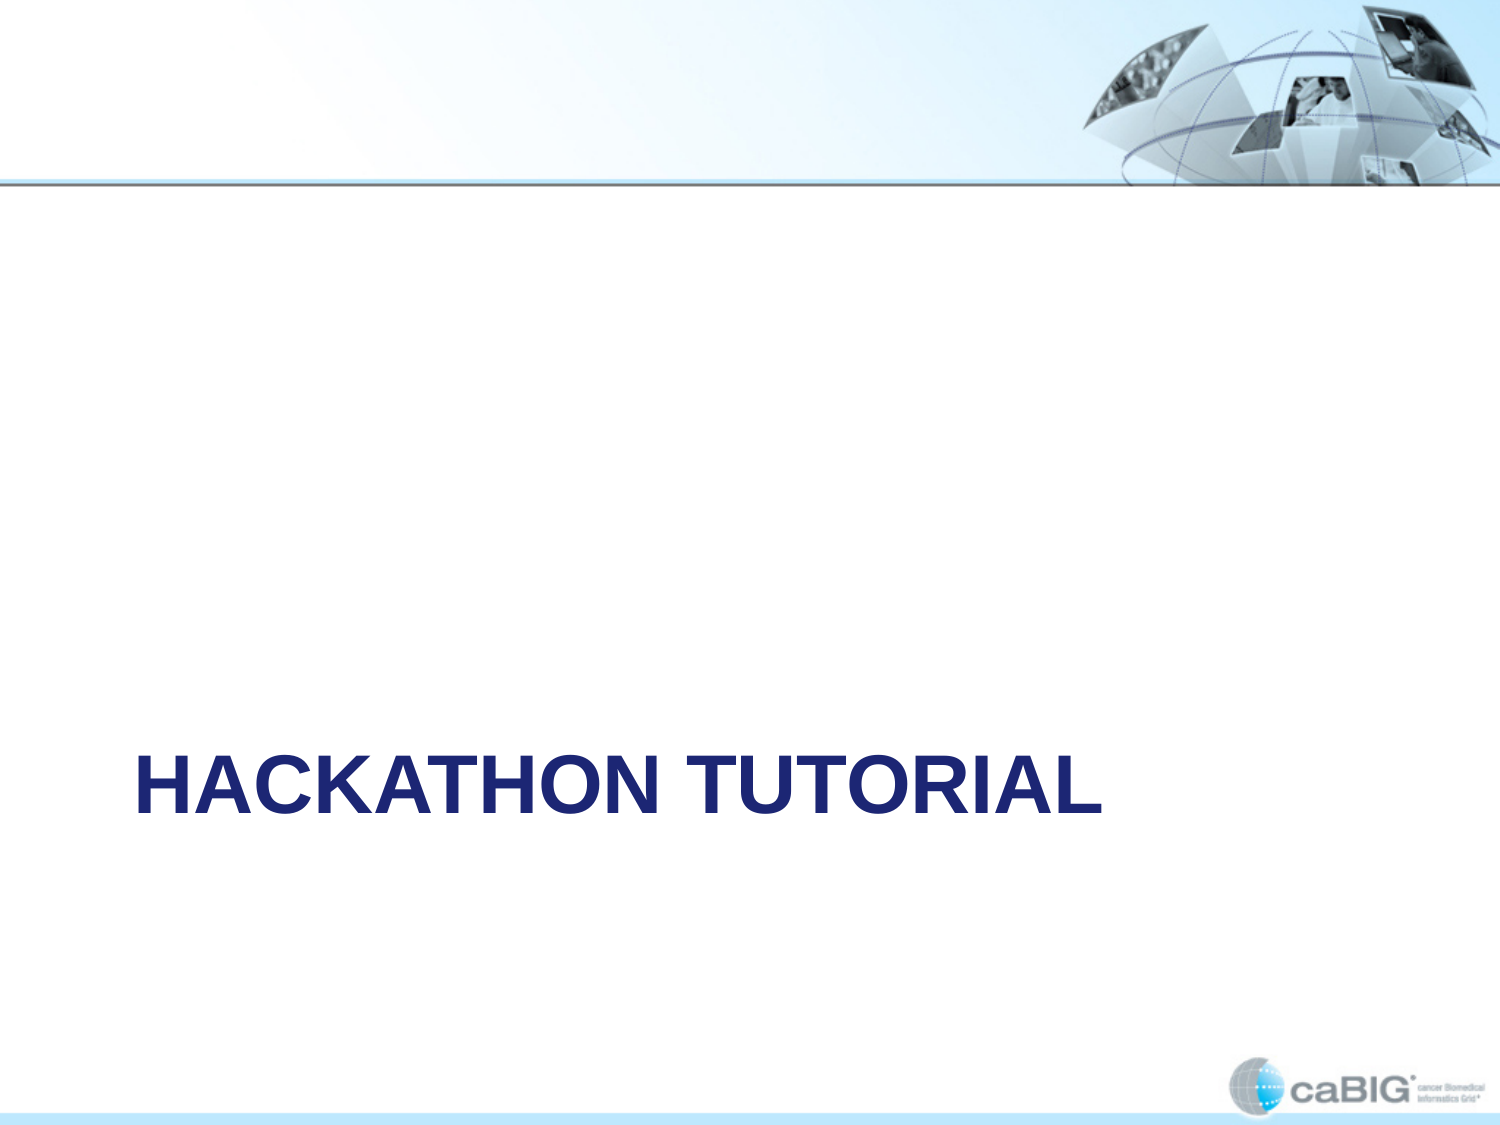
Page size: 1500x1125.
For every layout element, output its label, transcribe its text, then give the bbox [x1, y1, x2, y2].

picture [0, 0, 1500, 1125]
title Hackathon tutorial [118, 722, 1394, 947]
